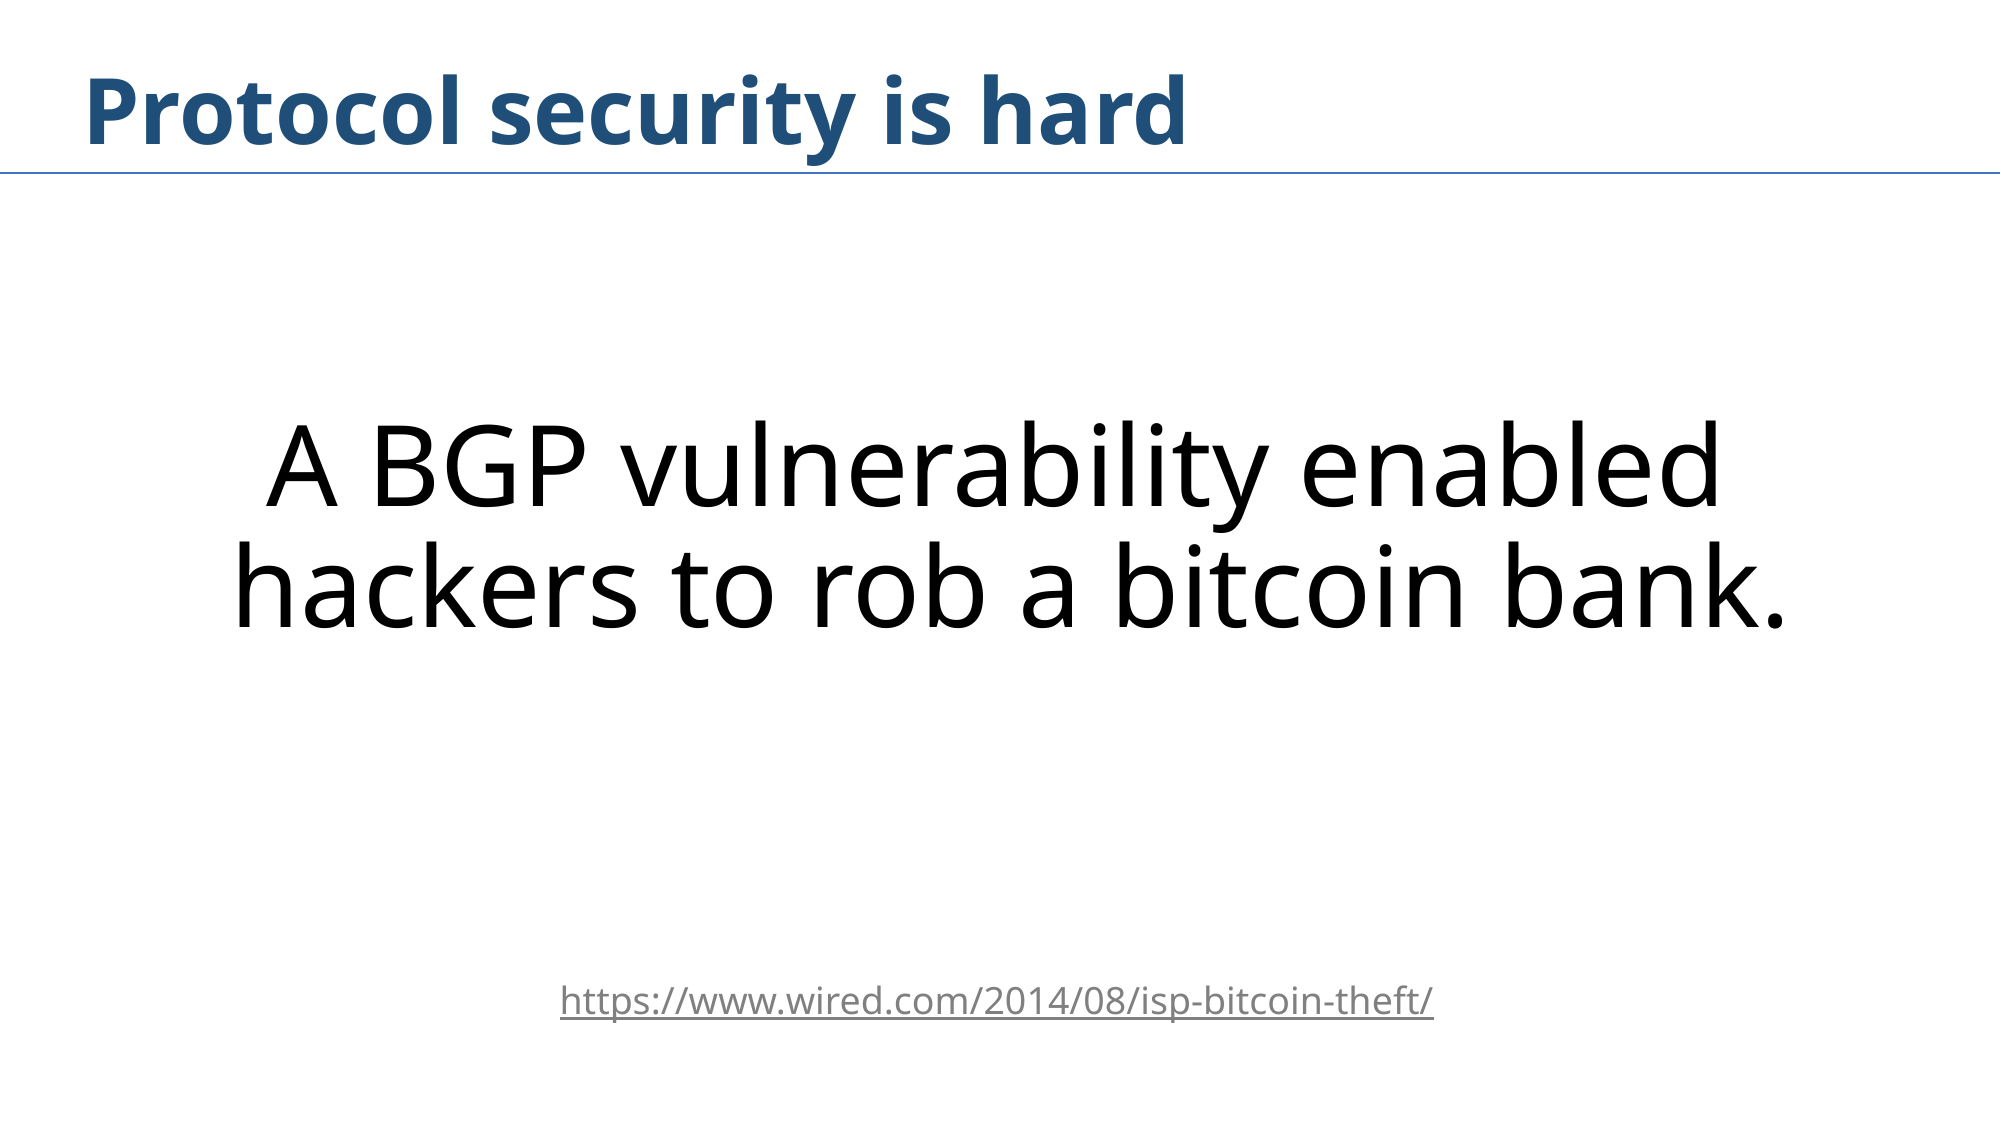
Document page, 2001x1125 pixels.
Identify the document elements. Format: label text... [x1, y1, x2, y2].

text_box https://www.wired.com/2014/08/isp-bitcoin-theft/ [118, 969, 1876, 1036]
title Protocol security is hard [67, 54, 1927, 176]
list A BGP vulnerability enabled hackers to rob a bitcoin bank. [67, 193, 1927, 1023]
